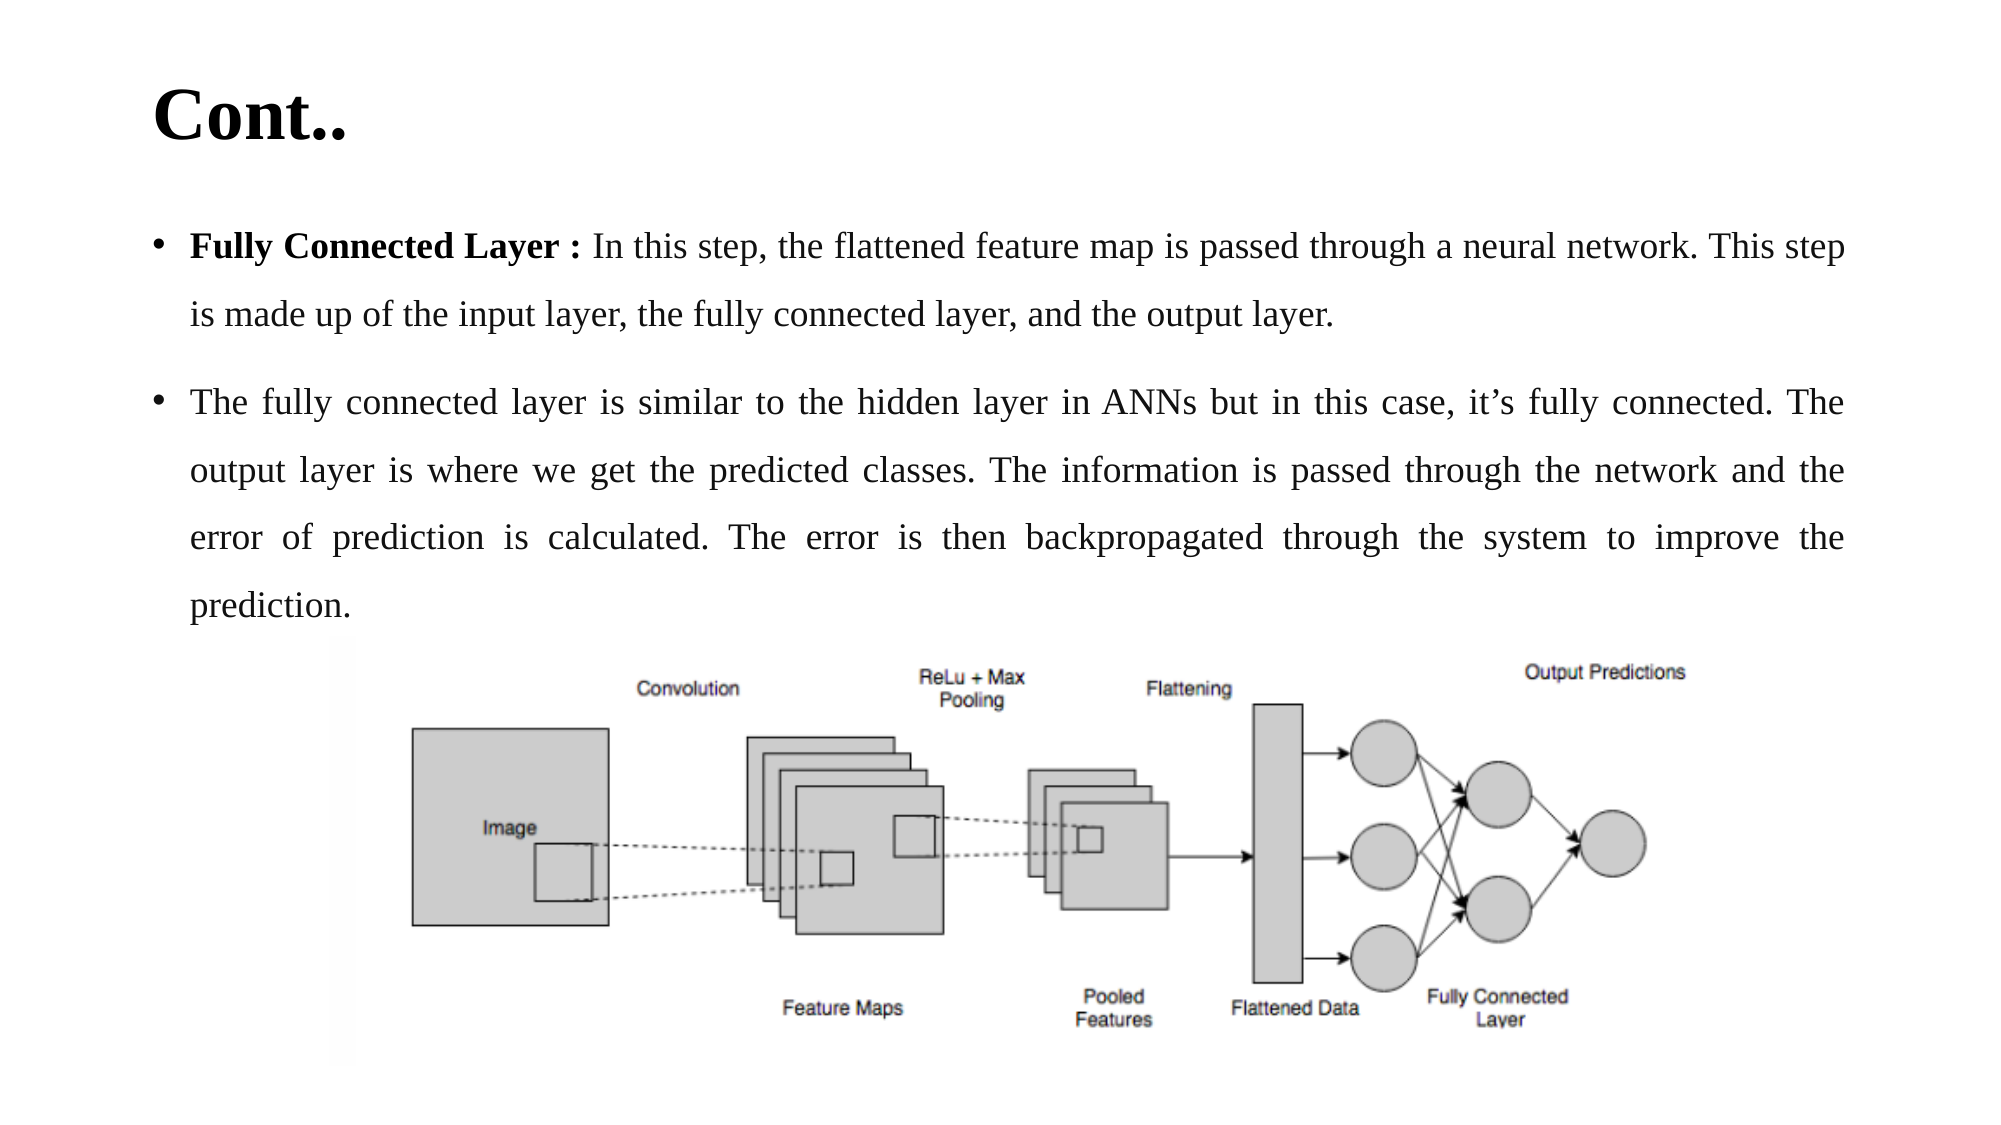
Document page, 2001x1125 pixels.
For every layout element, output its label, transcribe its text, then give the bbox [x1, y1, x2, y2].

title Cont.. [137, 59, 1863, 170]
list Fully Connected Layer : In this step, the flattened feature map is passed through a neural network. This step is made up of the input layer, the fully connected layer, and the output layer. The fully connected layer is similar to the hidden layer in ANNs but in this case, it’s fully connected. The output layer is where we get the predicted classes. The information is passed through the network and the error of prediction is calculated. The error is then backpropagated through the system to improve the prediction. [137, 191, 1863, 1014]
picture [329, 636, 1708, 1066]
